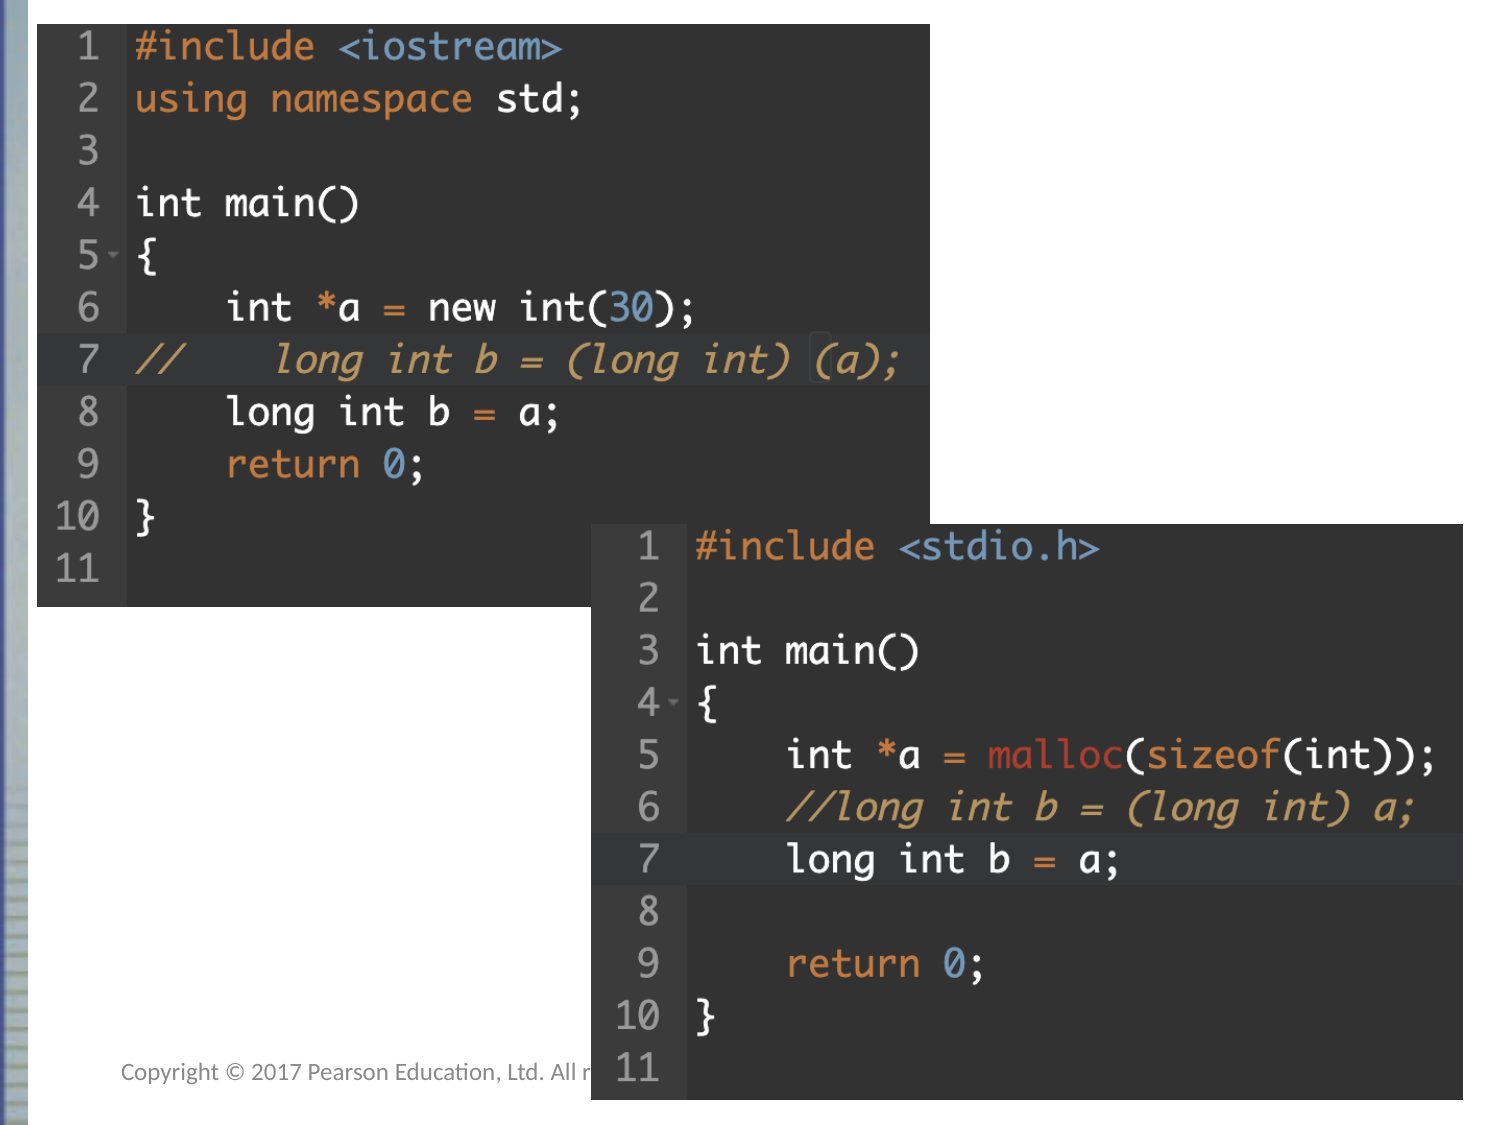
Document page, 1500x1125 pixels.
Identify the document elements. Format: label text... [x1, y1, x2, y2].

footer Copyright © 2017 Pearson Education, Ltd. All rights reserved. [75, 1040, 586, 1100]
picture [0, 0, 28, 1125]
picture [37, 24, 1463, 1101]
